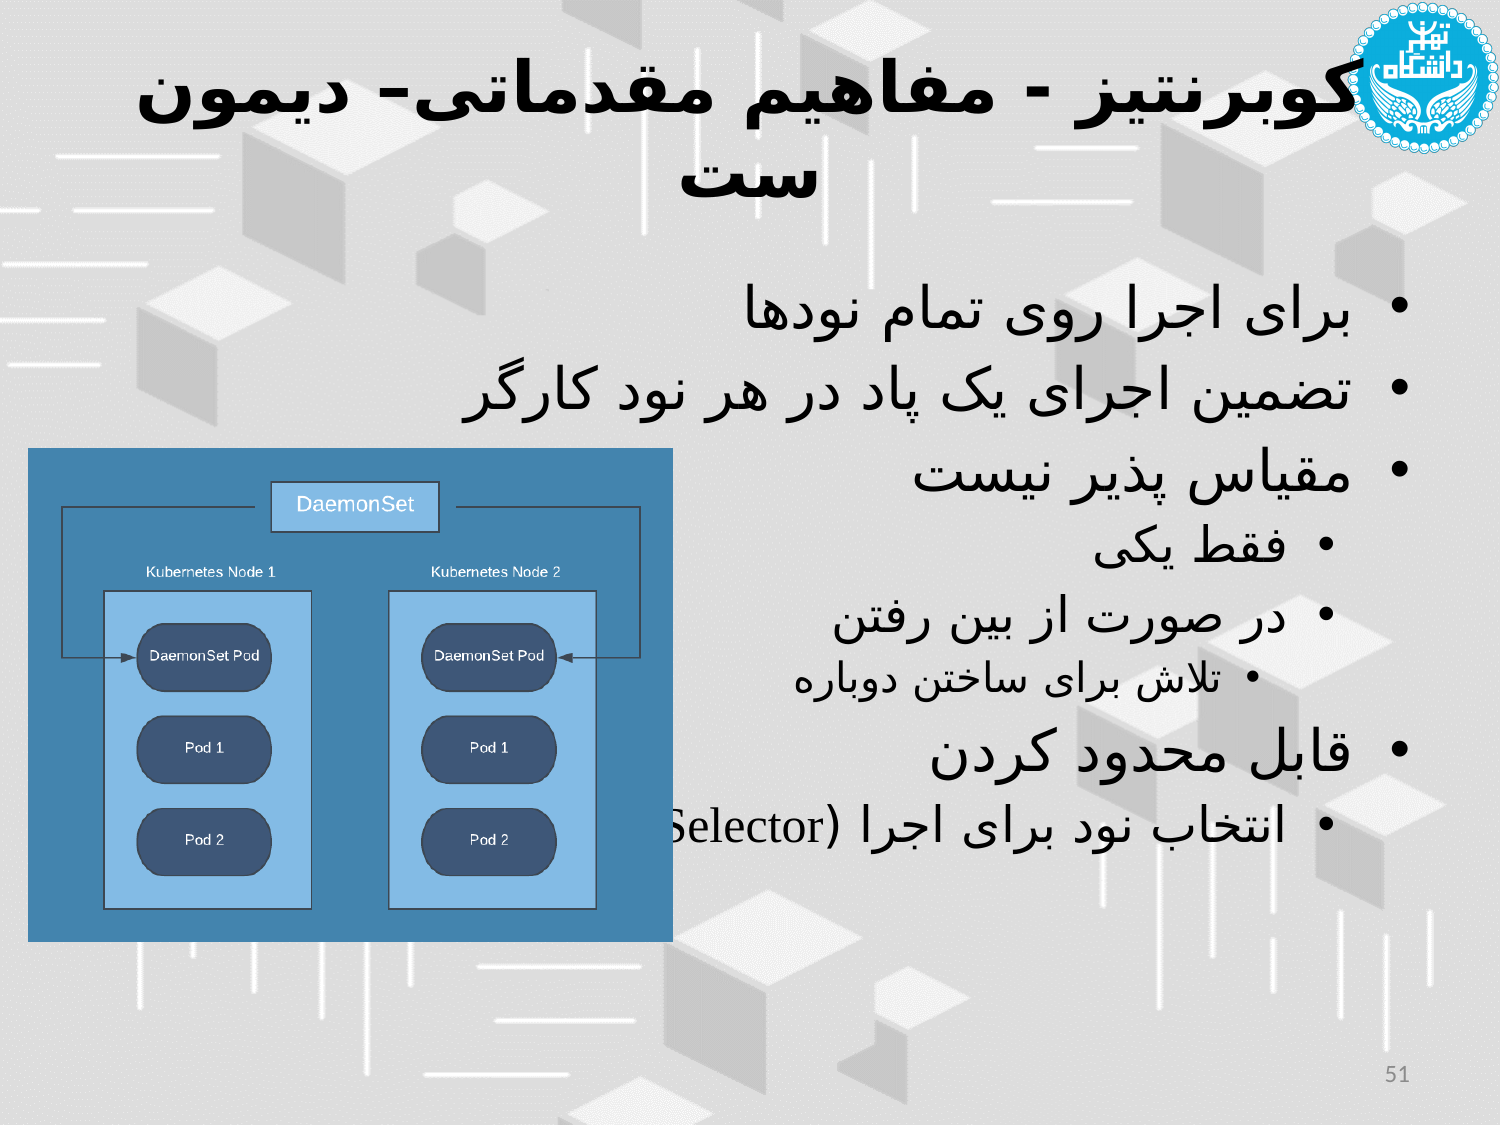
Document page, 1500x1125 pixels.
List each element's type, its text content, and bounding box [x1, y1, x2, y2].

slide_number 51 [1074, 1043, 1425, 1103]
title کوبرنتیز - مفاهیم مقدماتی– دیمون ست [56, 32, 1443, 221]
list برای اجرا روی تمام نودها تضمین اجرای یک پاد در هر نود کارگر مقیاس پذیر نیست فقط یکی در صورت از بین رفتن تلاش برای ساختن دوباره قابل محدود کردن انتخاب نود برای اجرا (nodeSelector) [75, 262, 1425, 1043]
picture [0, 0, 1500, 1125]
